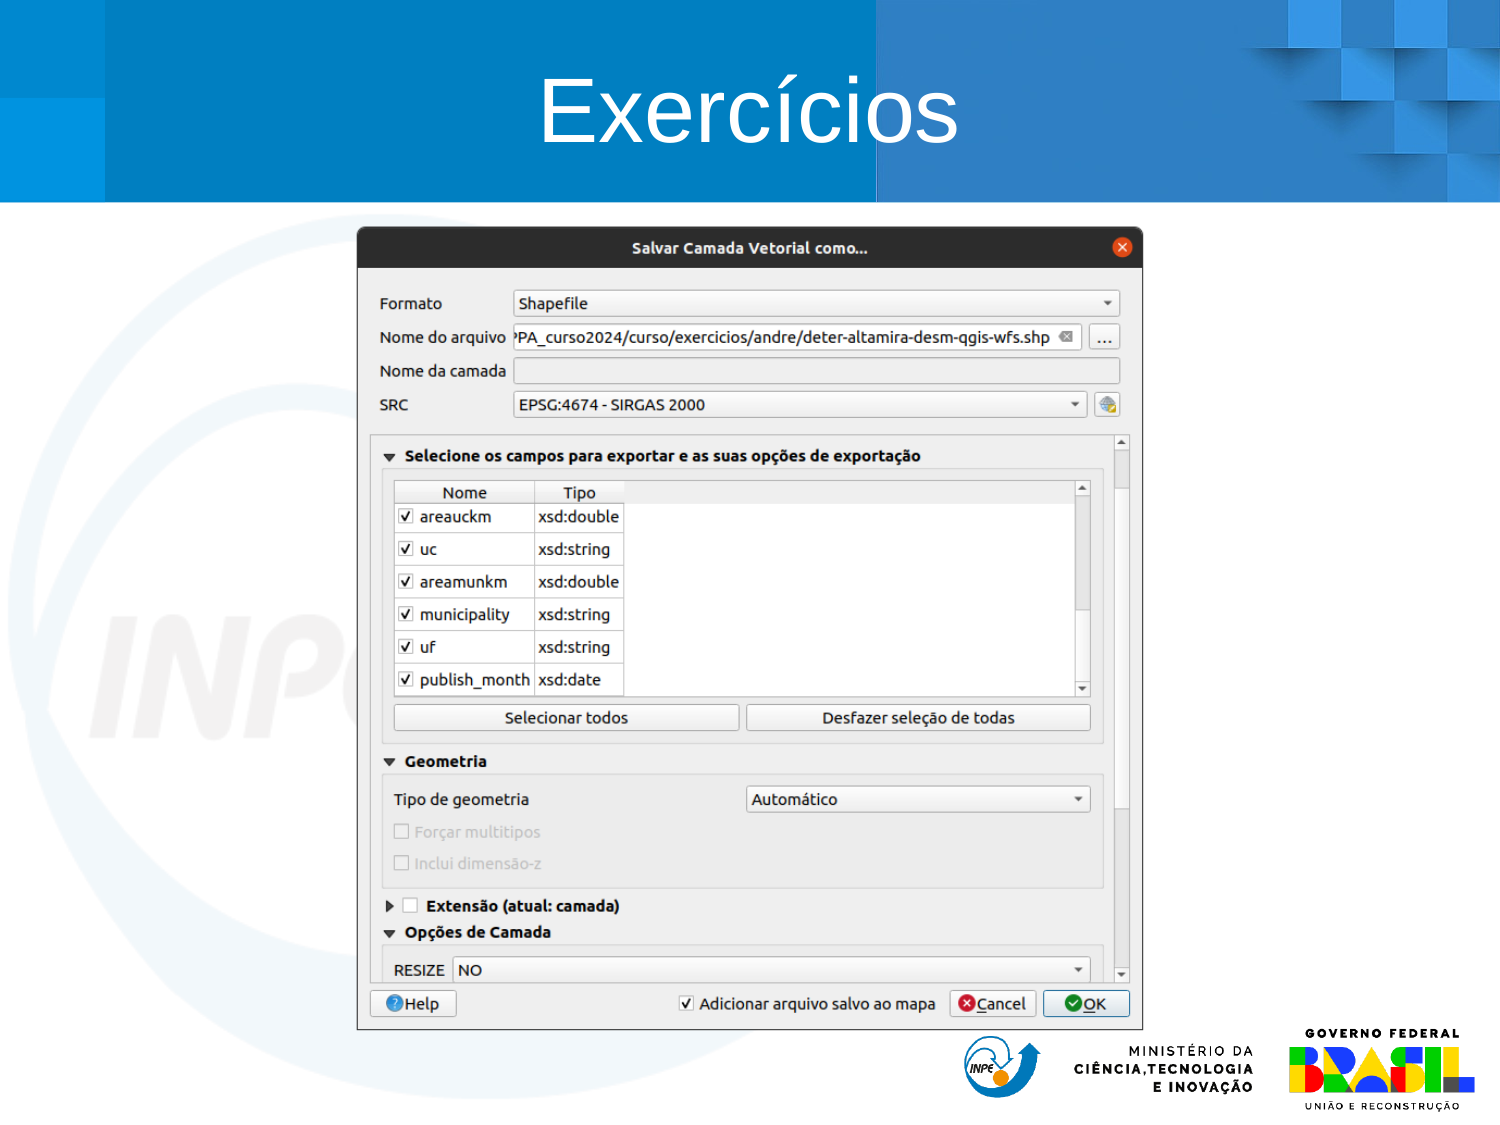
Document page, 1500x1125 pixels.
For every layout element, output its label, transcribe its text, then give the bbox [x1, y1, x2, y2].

text_box Exercícios [74, 14, 1425, 196]
picture [0, 0, 1500, 1125]
